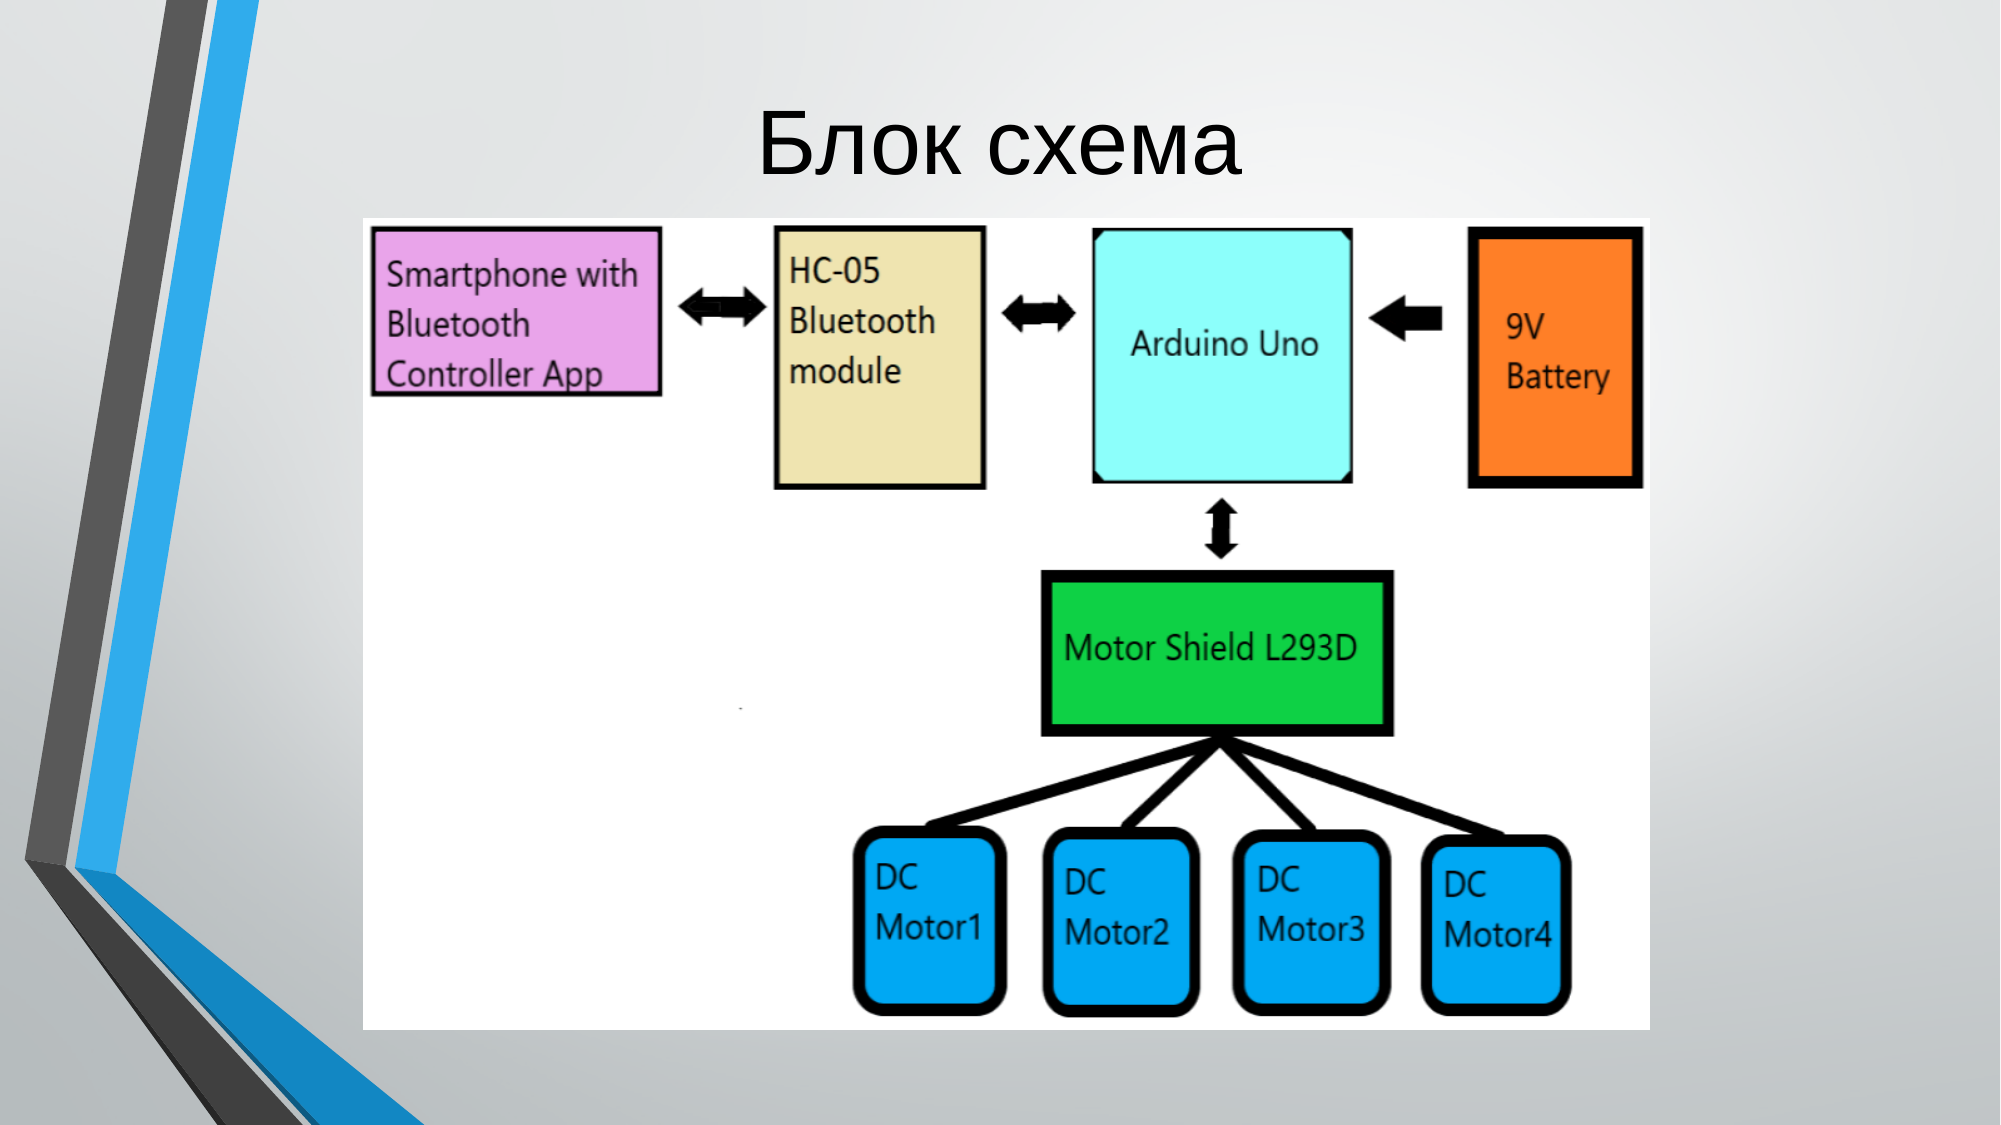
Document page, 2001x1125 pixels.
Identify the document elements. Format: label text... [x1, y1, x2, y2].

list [363, 217, 1650, 1030]
title Блок схема [137, 29, 1863, 247]
